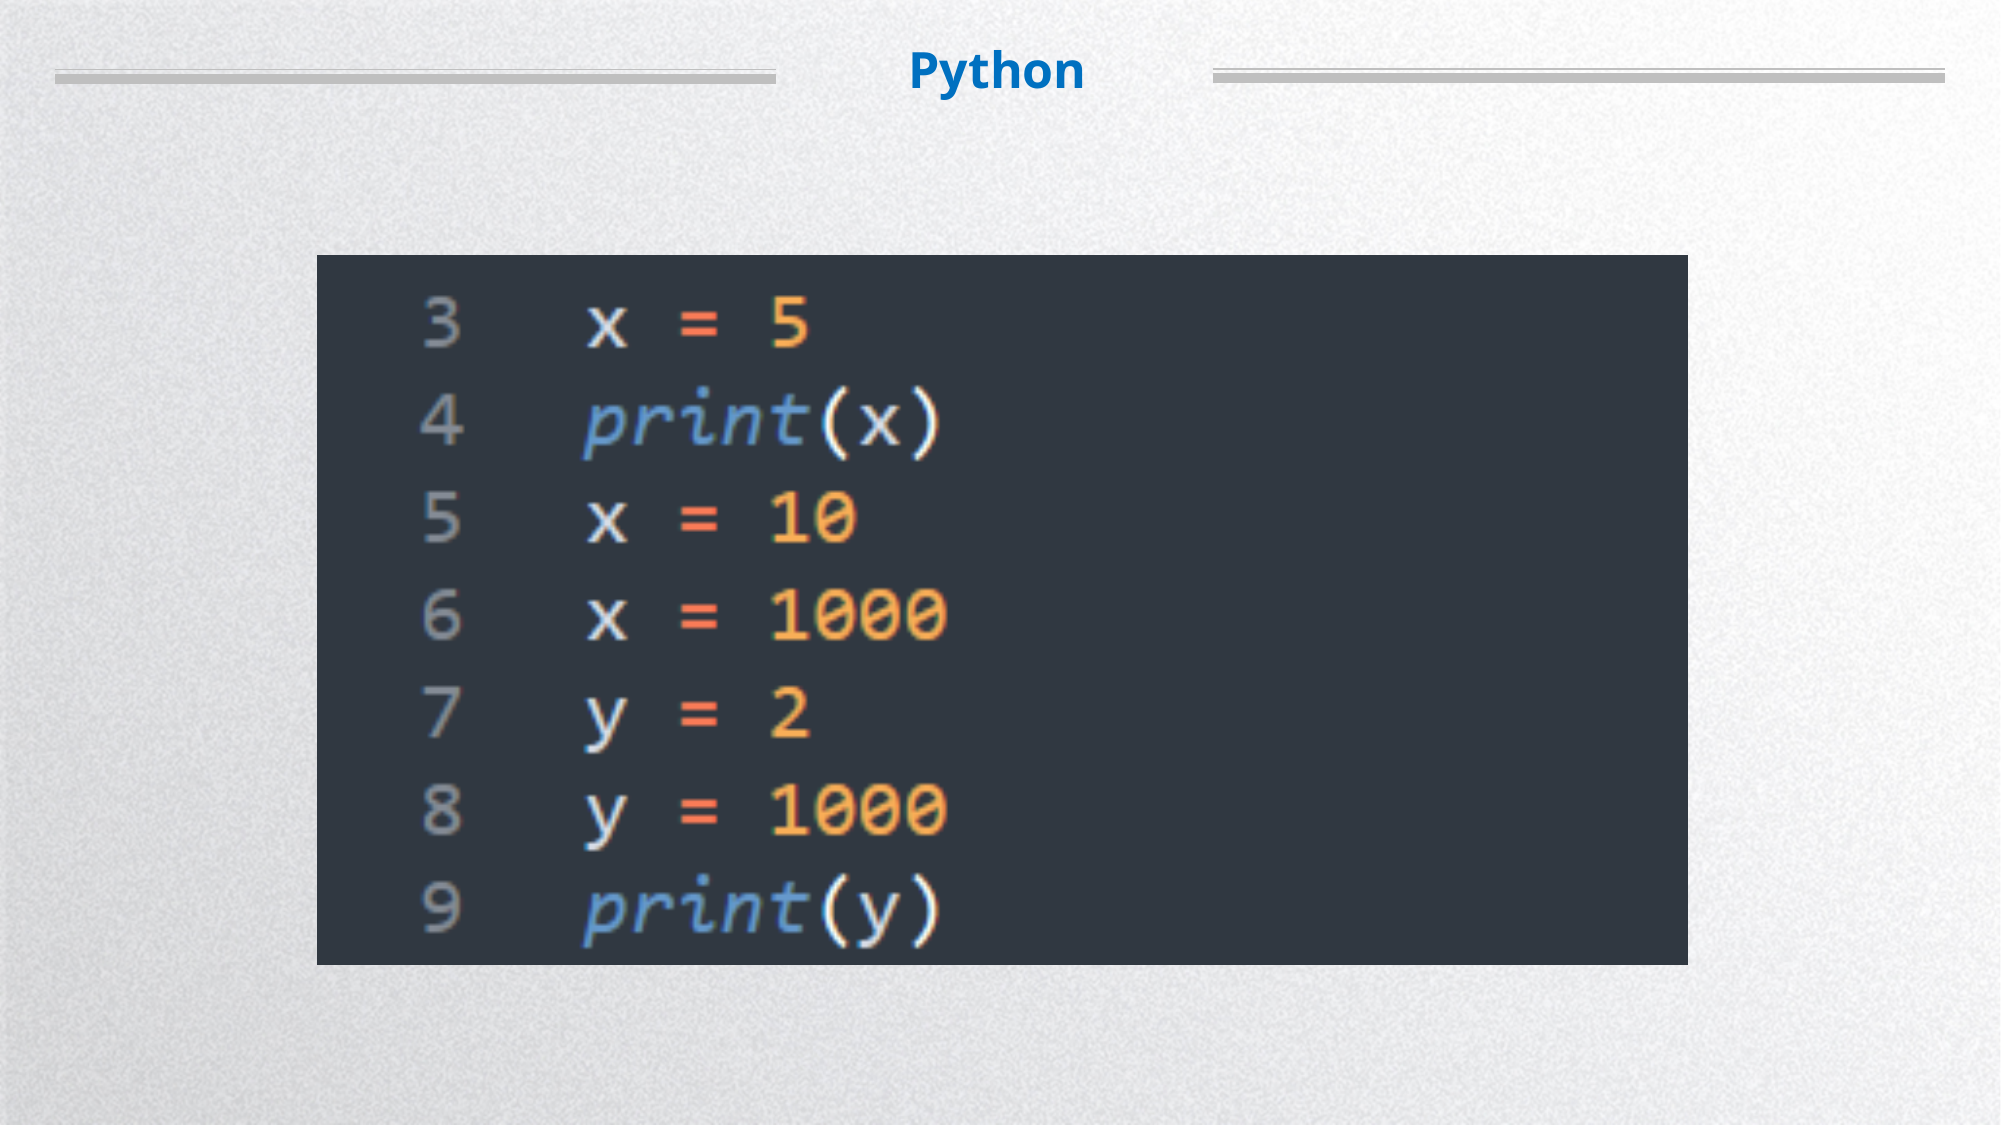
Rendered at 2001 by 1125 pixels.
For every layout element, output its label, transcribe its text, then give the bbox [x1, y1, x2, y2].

picture [0, 0, 2001, 1125]
text_box Python [782, 30, 1213, 106]
